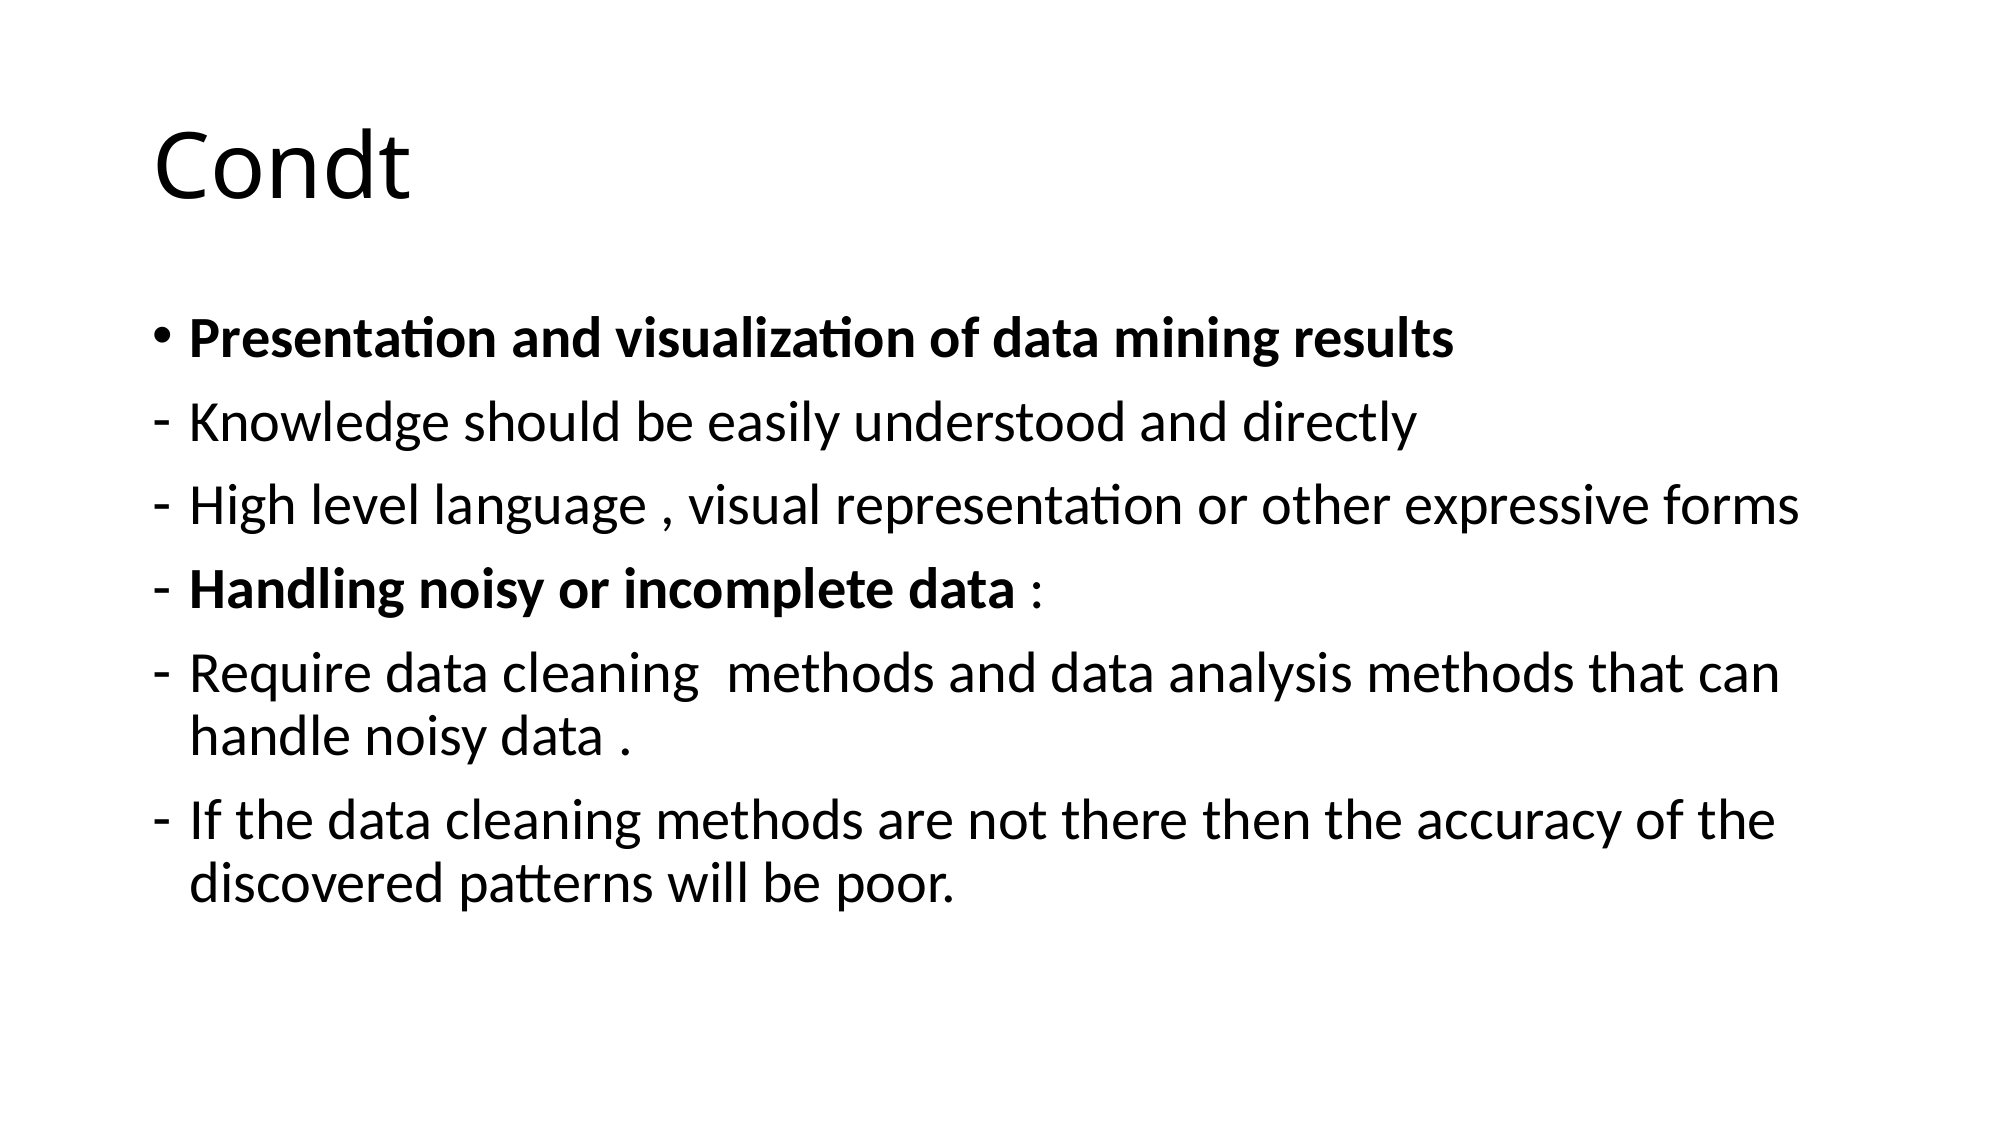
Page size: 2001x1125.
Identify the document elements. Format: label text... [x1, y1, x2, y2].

title Condt [137, 59, 1863, 278]
list Presentation and visualization of data mining results Knowledge should be easily understood and directly High level language , visual representation or other expressive forms Handling noisy or incomplete data : Require data cleaning methods and data analysis methods that can handle noisy data . If the data cleaning methods are not there then the accuracy of the discovered patterns will be poor. [137, 299, 1863, 1014]
